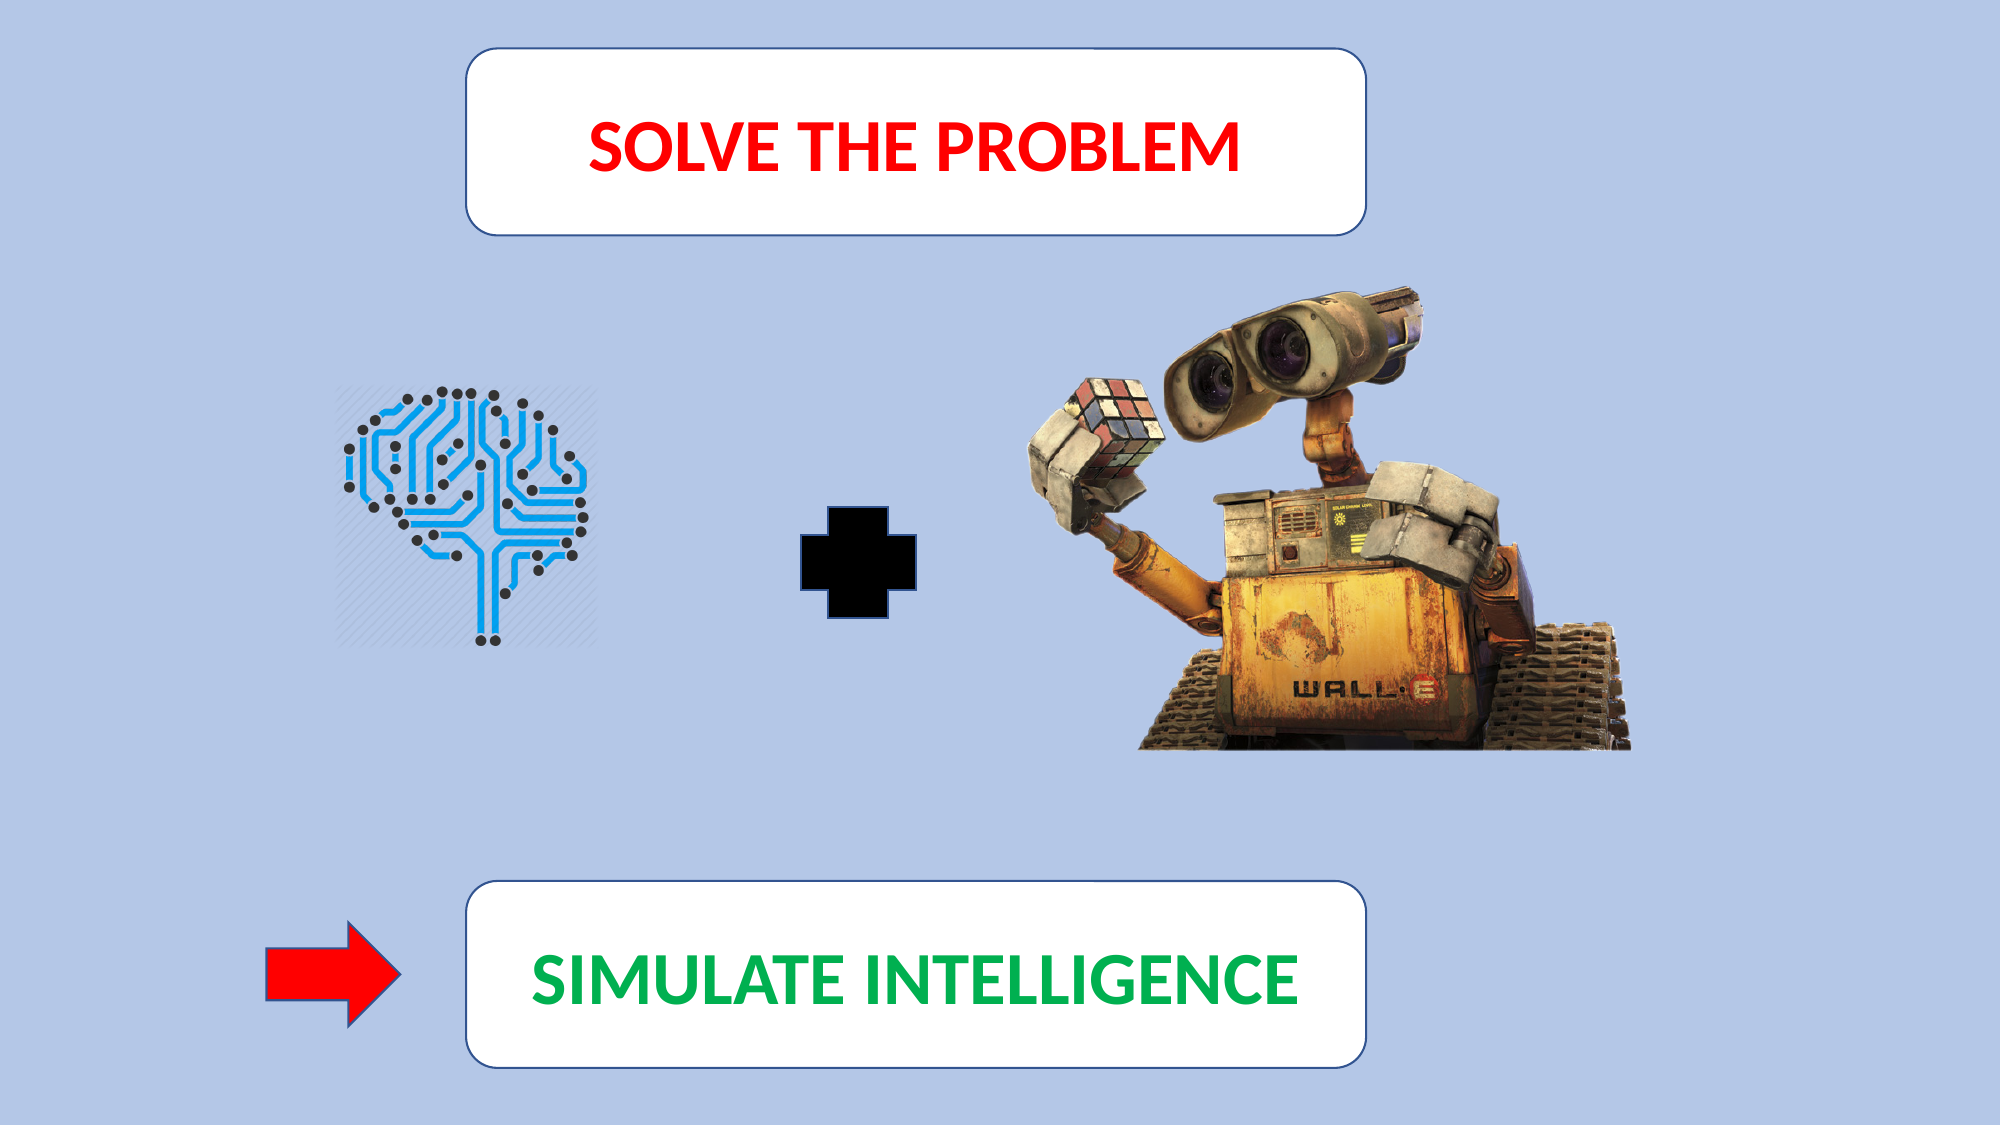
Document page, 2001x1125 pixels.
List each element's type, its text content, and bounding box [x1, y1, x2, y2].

text_box [800, 506, 917, 619]
picture [333, 383, 599, 649]
picture [986, 253, 1735, 778]
text_box [265, 919, 402, 1029]
text_box SIMULATE INTELLIGENCE [465, 879, 1368, 1069]
text_box SOLVE THE PROBLEM [465, 47, 1368, 237]
